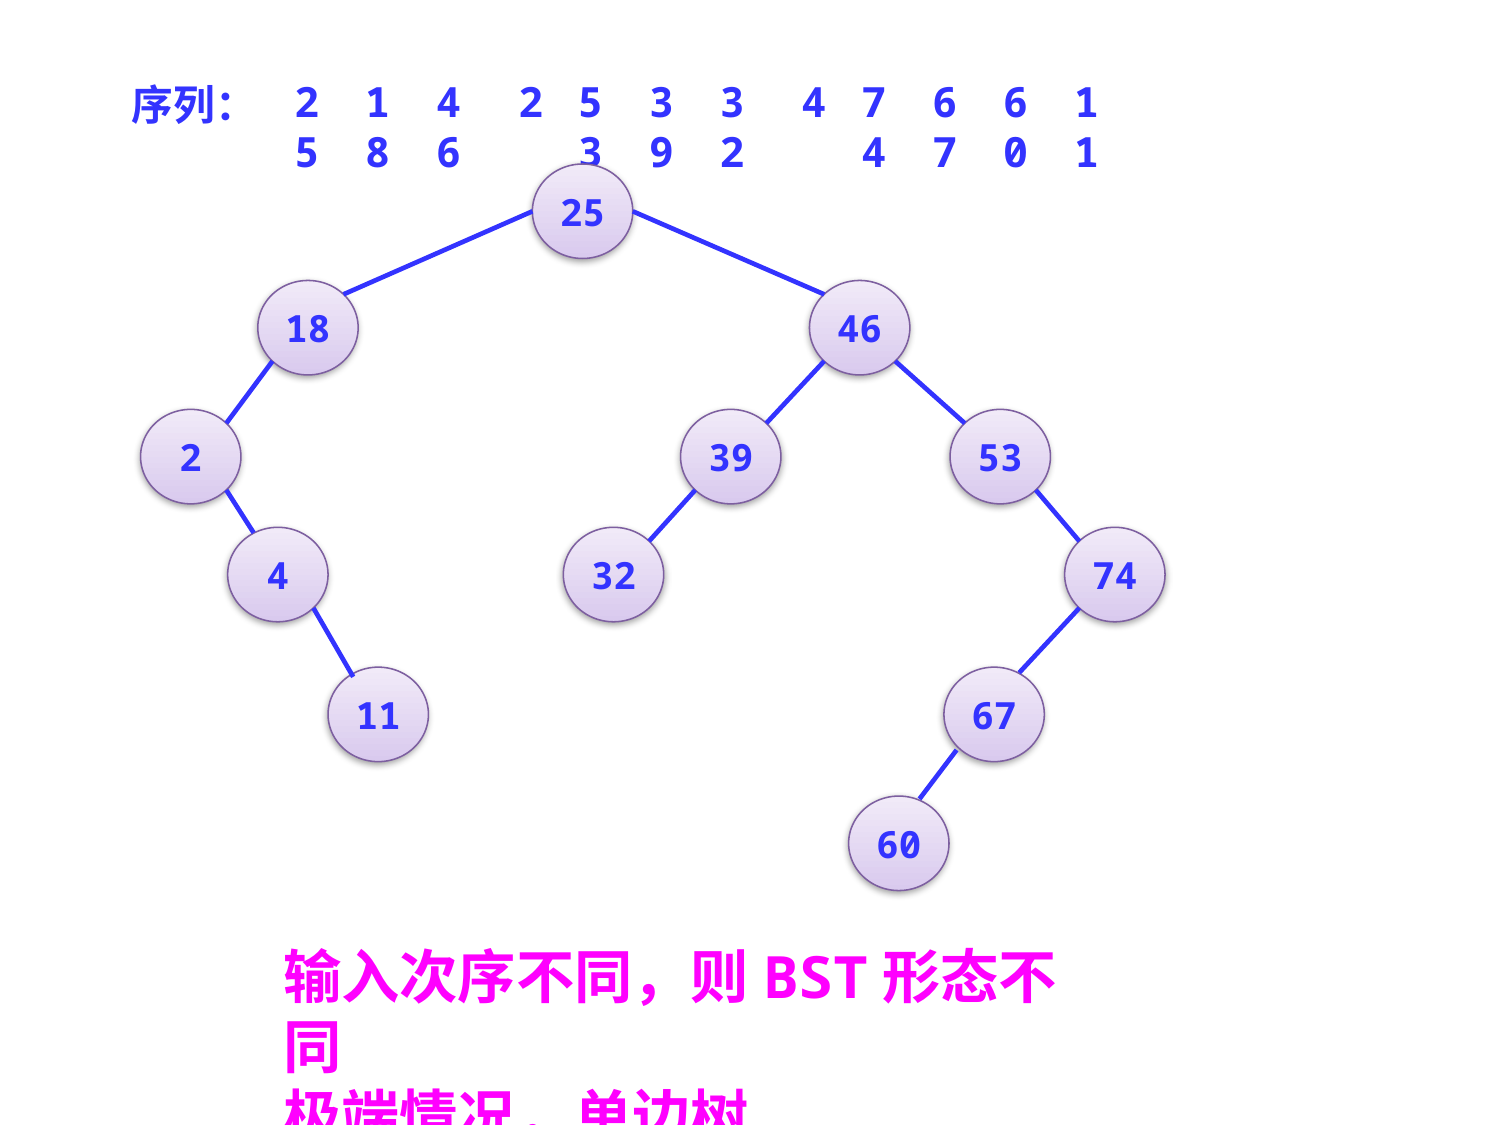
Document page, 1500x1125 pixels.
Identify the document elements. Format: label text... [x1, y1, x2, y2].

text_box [140, 360, 273, 505]
text_box 32 [719, 76, 767, 176]
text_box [632, 210, 911, 376]
text_box 46 [436, 76, 484, 176]
text_box 序列： [117, 71, 259, 136]
text_box 60 [1003, 76, 1051, 176]
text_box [1035, 489, 1166, 622]
text_box 25 [531, 163, 634, 260]
text_box 11 [1074, 76, 1122, 176]
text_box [257, 210, 533, 376]
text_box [848, 749, 957, 891]
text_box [894, 360, 1051, 505]
text_box 67 [932, 76, 980, 176]
text_box 39 [648, 76, 697, 176]
text_box 输入次序不同，则BST形态不同 极端情况，单边树 [268, 933, 1093, 1125]
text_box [563, 489, 696, 622]
text_box 25 [294, 76, 342, 176]
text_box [313, 607, 429, 762]
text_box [225, 489, 329, 622]
text_box 74 [861, 76, 909, 176]
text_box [943, 607, 1080, 762]
text_box 4 [790, 76, 838, 127]
text_box 2 [507, 76, 555, 127]
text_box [680, 360, 825, 505]
text_box 18 [365, 76, 413, 176]
text_box 53 [577, 76, 626, 176]
